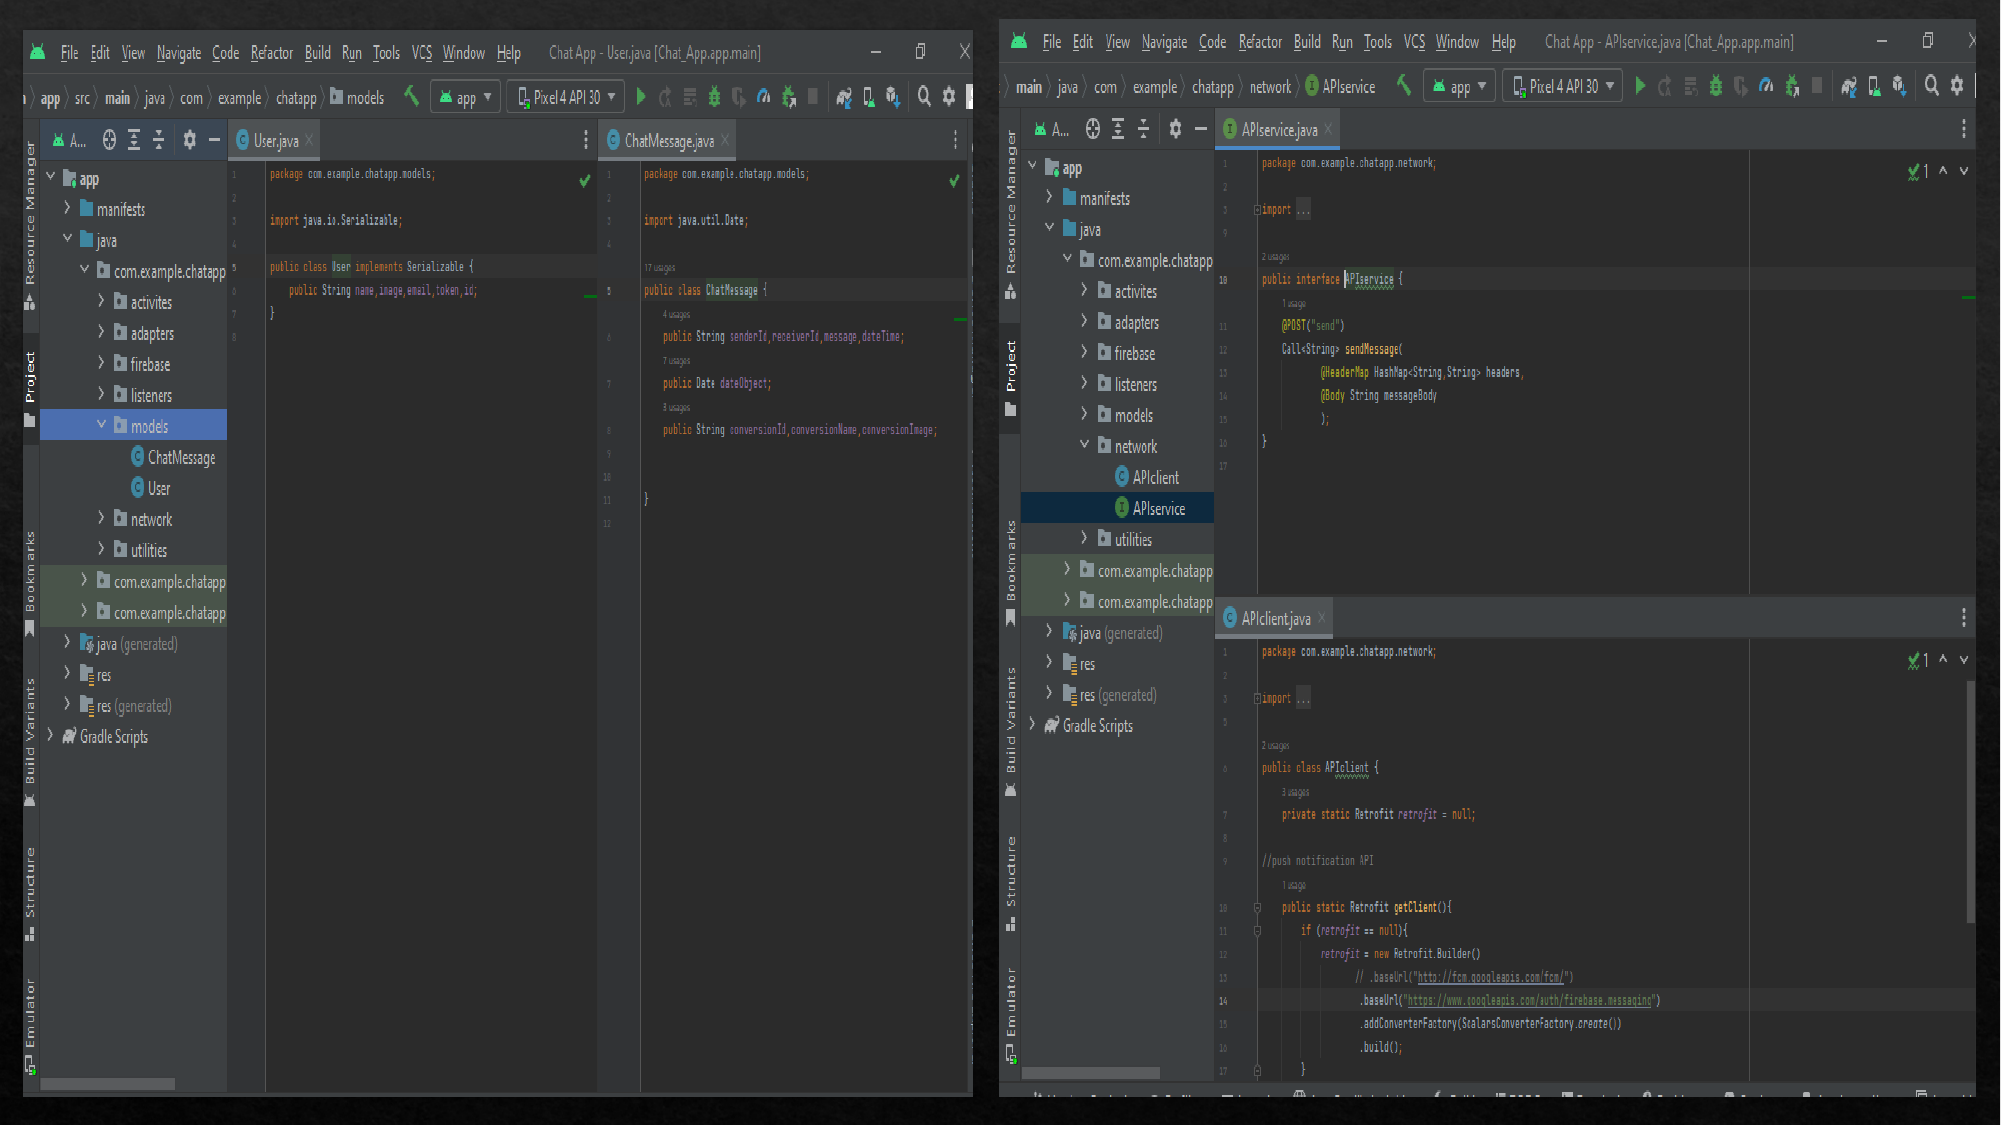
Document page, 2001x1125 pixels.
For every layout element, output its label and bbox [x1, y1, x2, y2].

picture [999, 19, 1977, 1097]
list [23, 29, 973, 1097]
